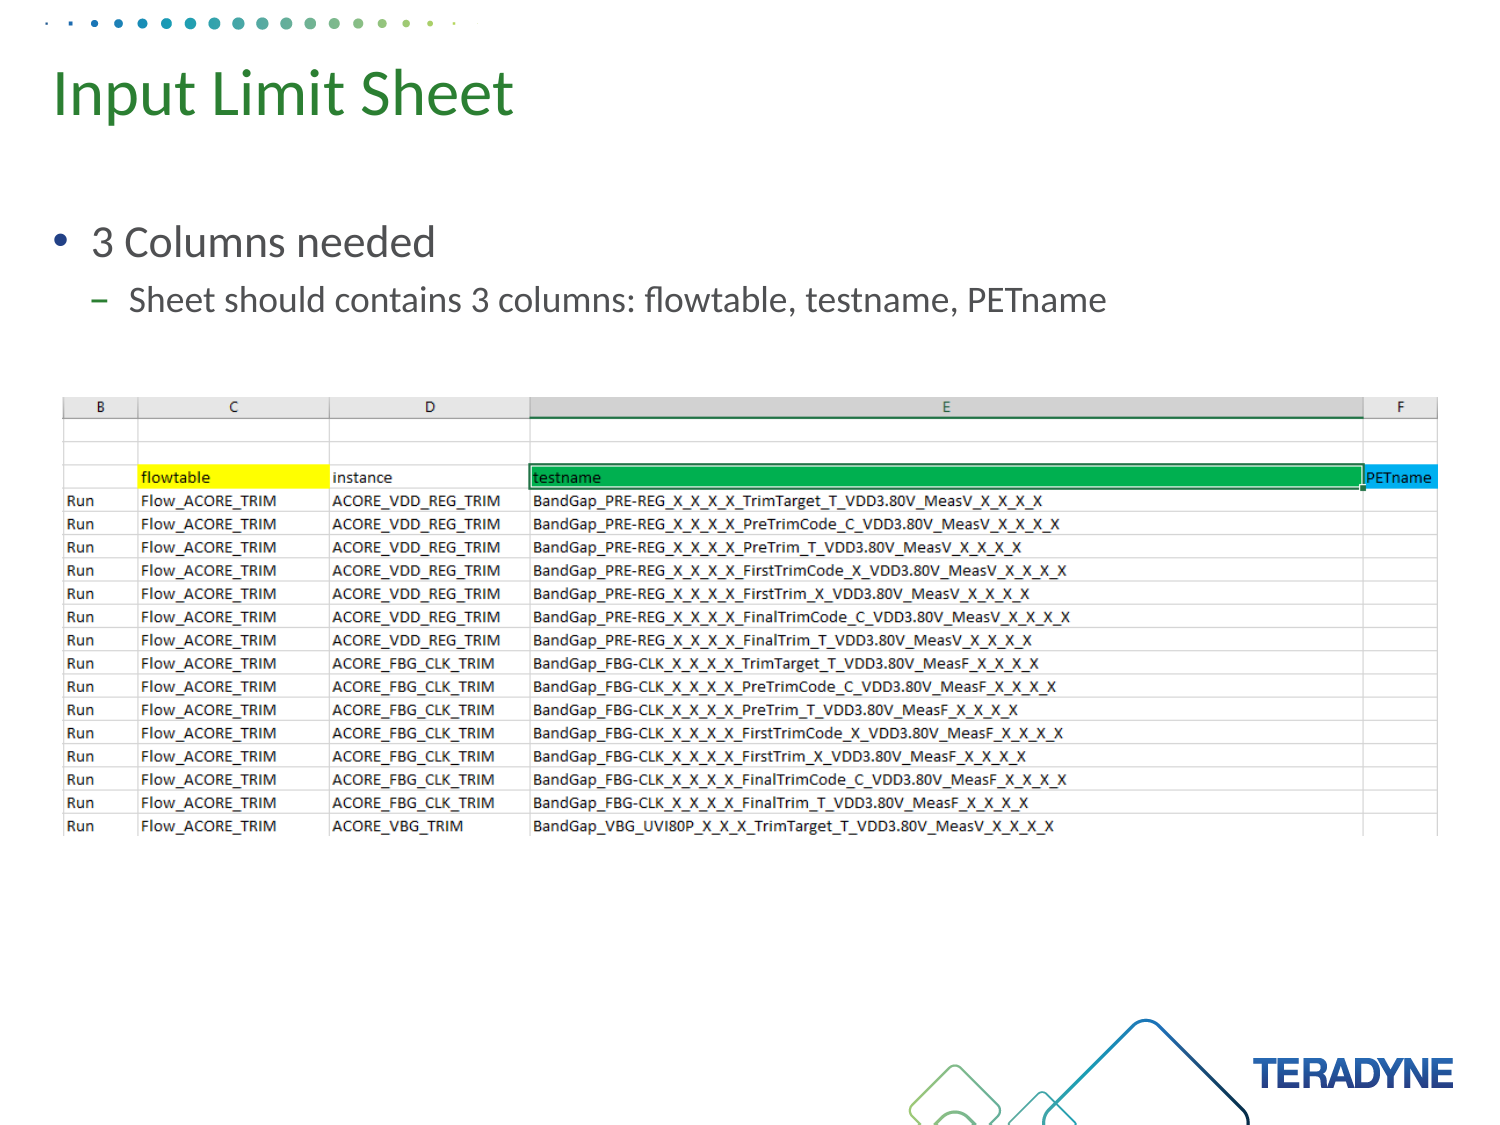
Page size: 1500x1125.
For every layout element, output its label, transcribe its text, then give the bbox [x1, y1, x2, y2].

list 3 Columns needed Sheet should contains 3 columns: flowtable, testname, PETname [37, 204, 1463, 1029]
picture [0, 0, 1500, 1125]
title Input Limit Sheet [37, 41, 1463, 158]
